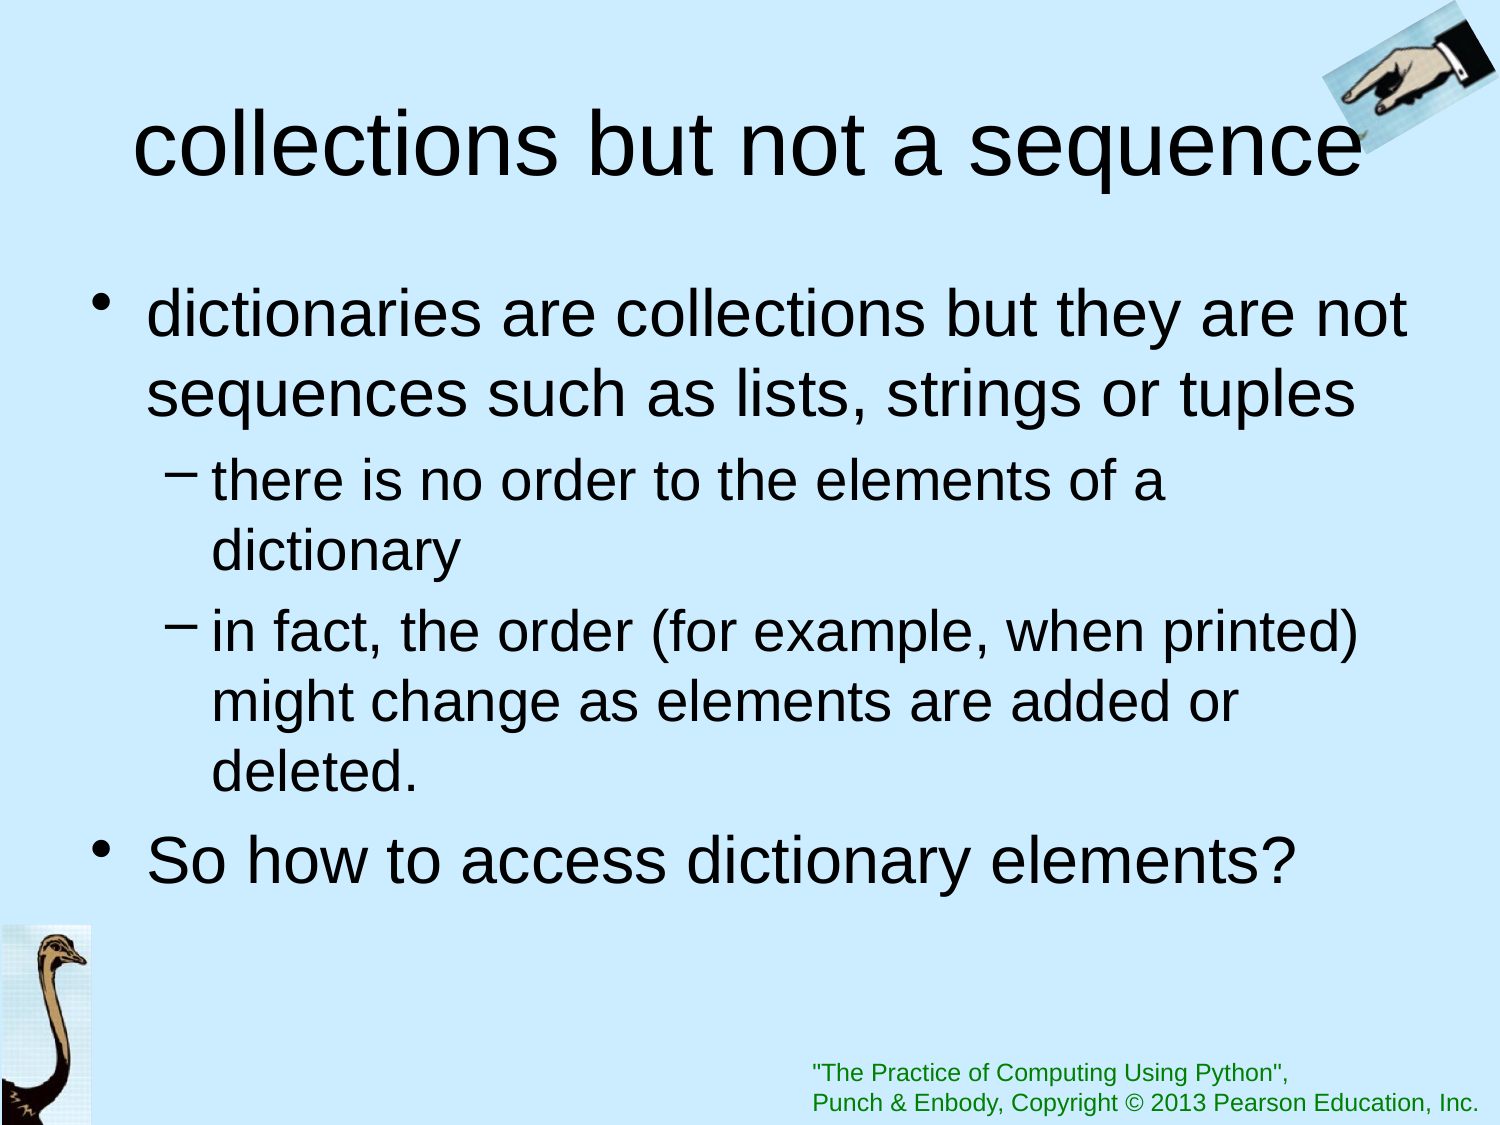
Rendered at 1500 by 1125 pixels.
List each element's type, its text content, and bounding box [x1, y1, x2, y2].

title collections but not a sequence [75, 45, 1425, 233]
list dictionaries are collections but they are not sequences such as lists, strings or tuples there is no order to the elements of a dictionary in fact, the order (for example, when printed) might change as elements are added or deleted. So how to access dictionary elements? [75, 262, 1425, 1005]
picture [1378, 0, 1499, 120]
picture [2, 924, 92, 1125]
